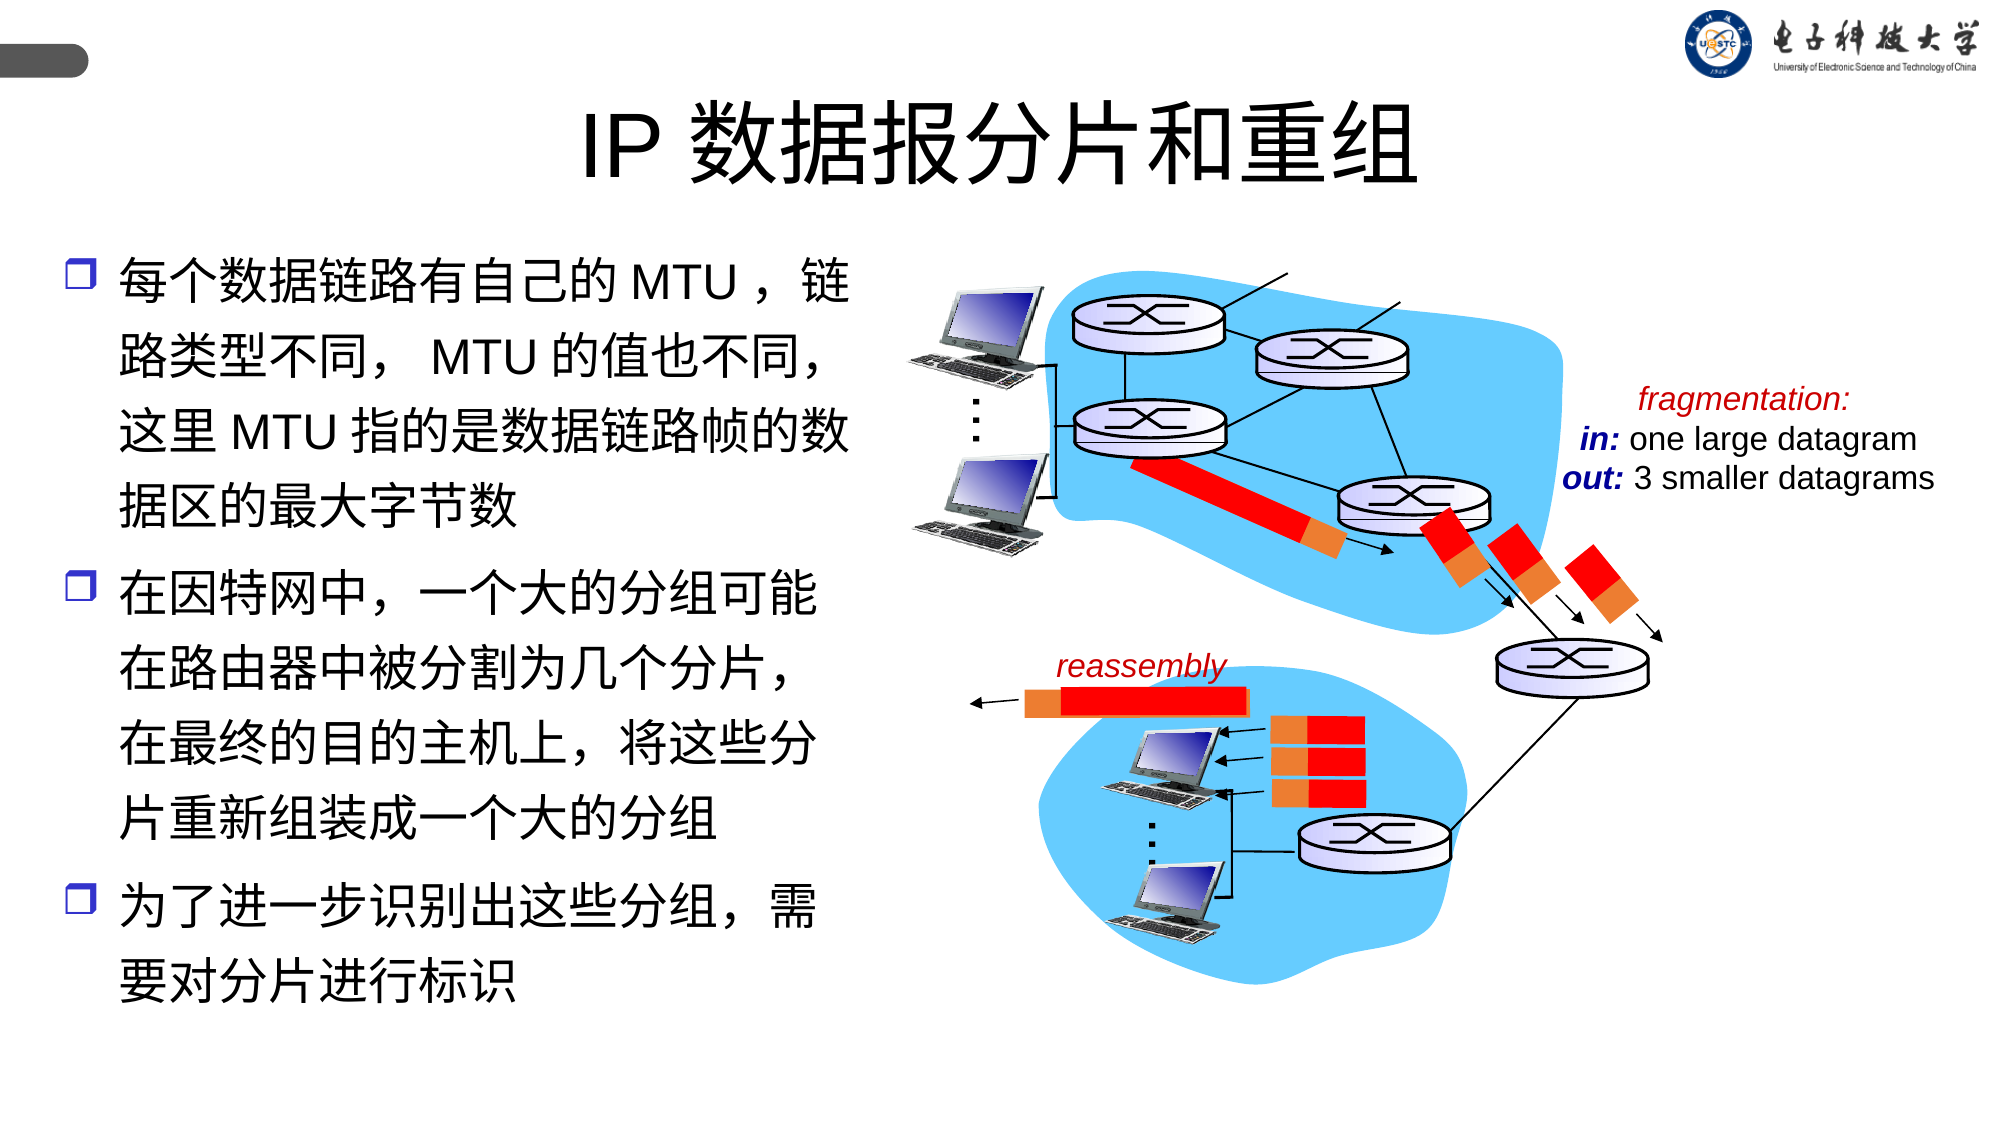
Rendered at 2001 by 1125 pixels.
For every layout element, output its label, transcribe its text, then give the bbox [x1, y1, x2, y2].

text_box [874, 269, 1954, 990]
text_box 每个数据链路有自己的MTU，链路类型不同，MTU的值也不同，这里MTU指的是数据链路帧的数据区的最大字节数 在因特网中，一个大的分组可能在路由器中被分割为几个分片，在最终的目的主机上，将这些分片重新组装成一个大的分组 为了进一步识别出这些分组，需要对分片进行标识 [47, 226, 881, 1065]
title IP数据报分片和重组 [0, 90, 2000, 279]
picture [1685, 10, 1979, 78]
